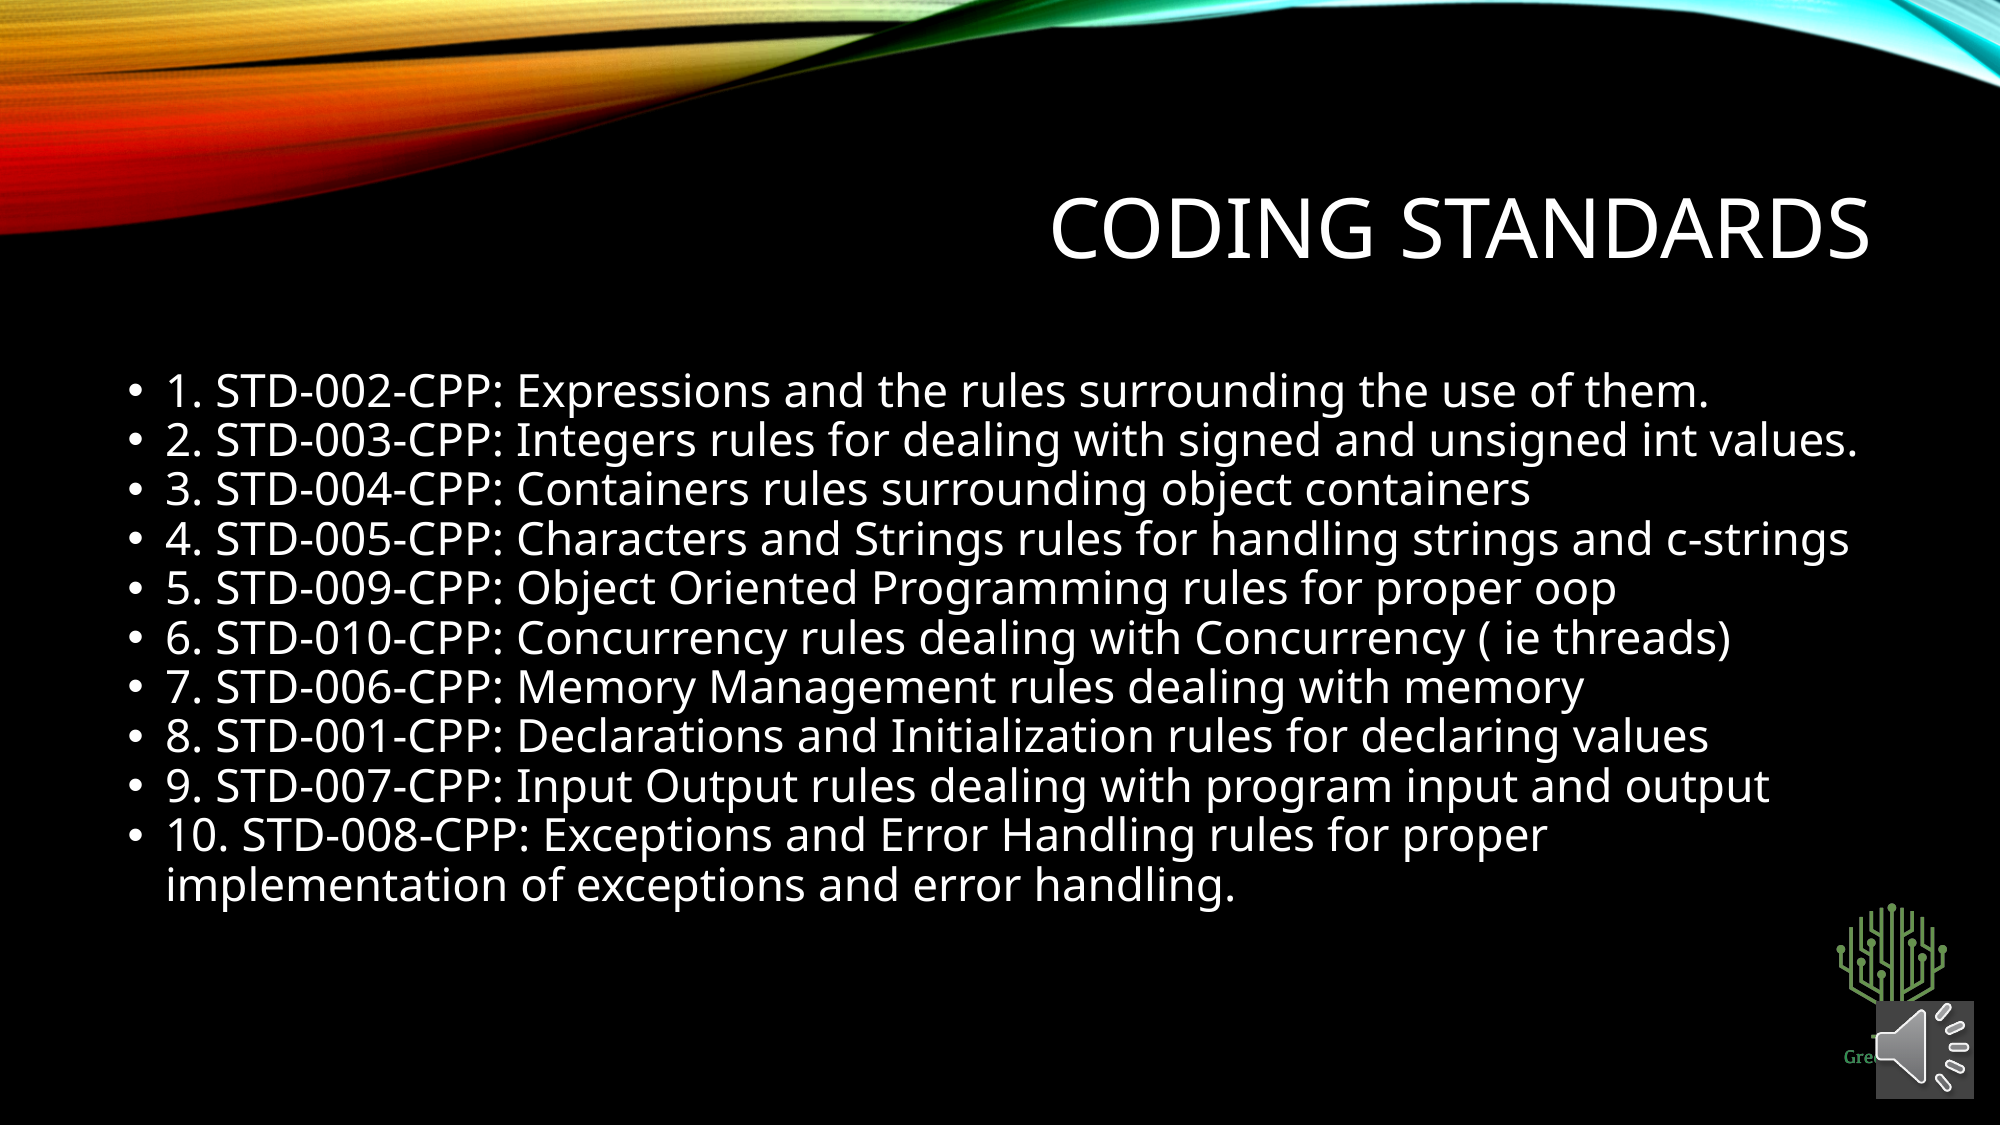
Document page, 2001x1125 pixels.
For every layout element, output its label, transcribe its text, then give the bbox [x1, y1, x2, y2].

title CODING STANDARDS [474, 125, 1888, 338]
picture [1817, 892, 1976, 1101]
picture [0, 0, 2000, 237]
list 1. STD-002-CPP: Expressions and the rules surrounding the use of them. 2. STD-003-CPP: Integers rules for dealing with signed and unsigned int values. 3. STD-004-CPP: Containers rules surrounding object containers 4. STD-005-CPP: Characters and Strings rules for handling strings and c-strings 5. STD-009-CPP: Object Oriented Programming rules for proper oop 6. STD-010-CPP: Concurrency rules dealing with Concurrency ( ie threads) 7. STD-006-CPP: Memory Management rules dealing with memory 8. STD-001-CPP: Declarations and Initialization rules for declaring values 9. STD-007-CPP: Input Output rules dealing with program input and output 10. STD-008-CPP: Exceptions and Error Handling rules for proper implementation of exceptions and error handling. [112, 360, 1888, 1021]
